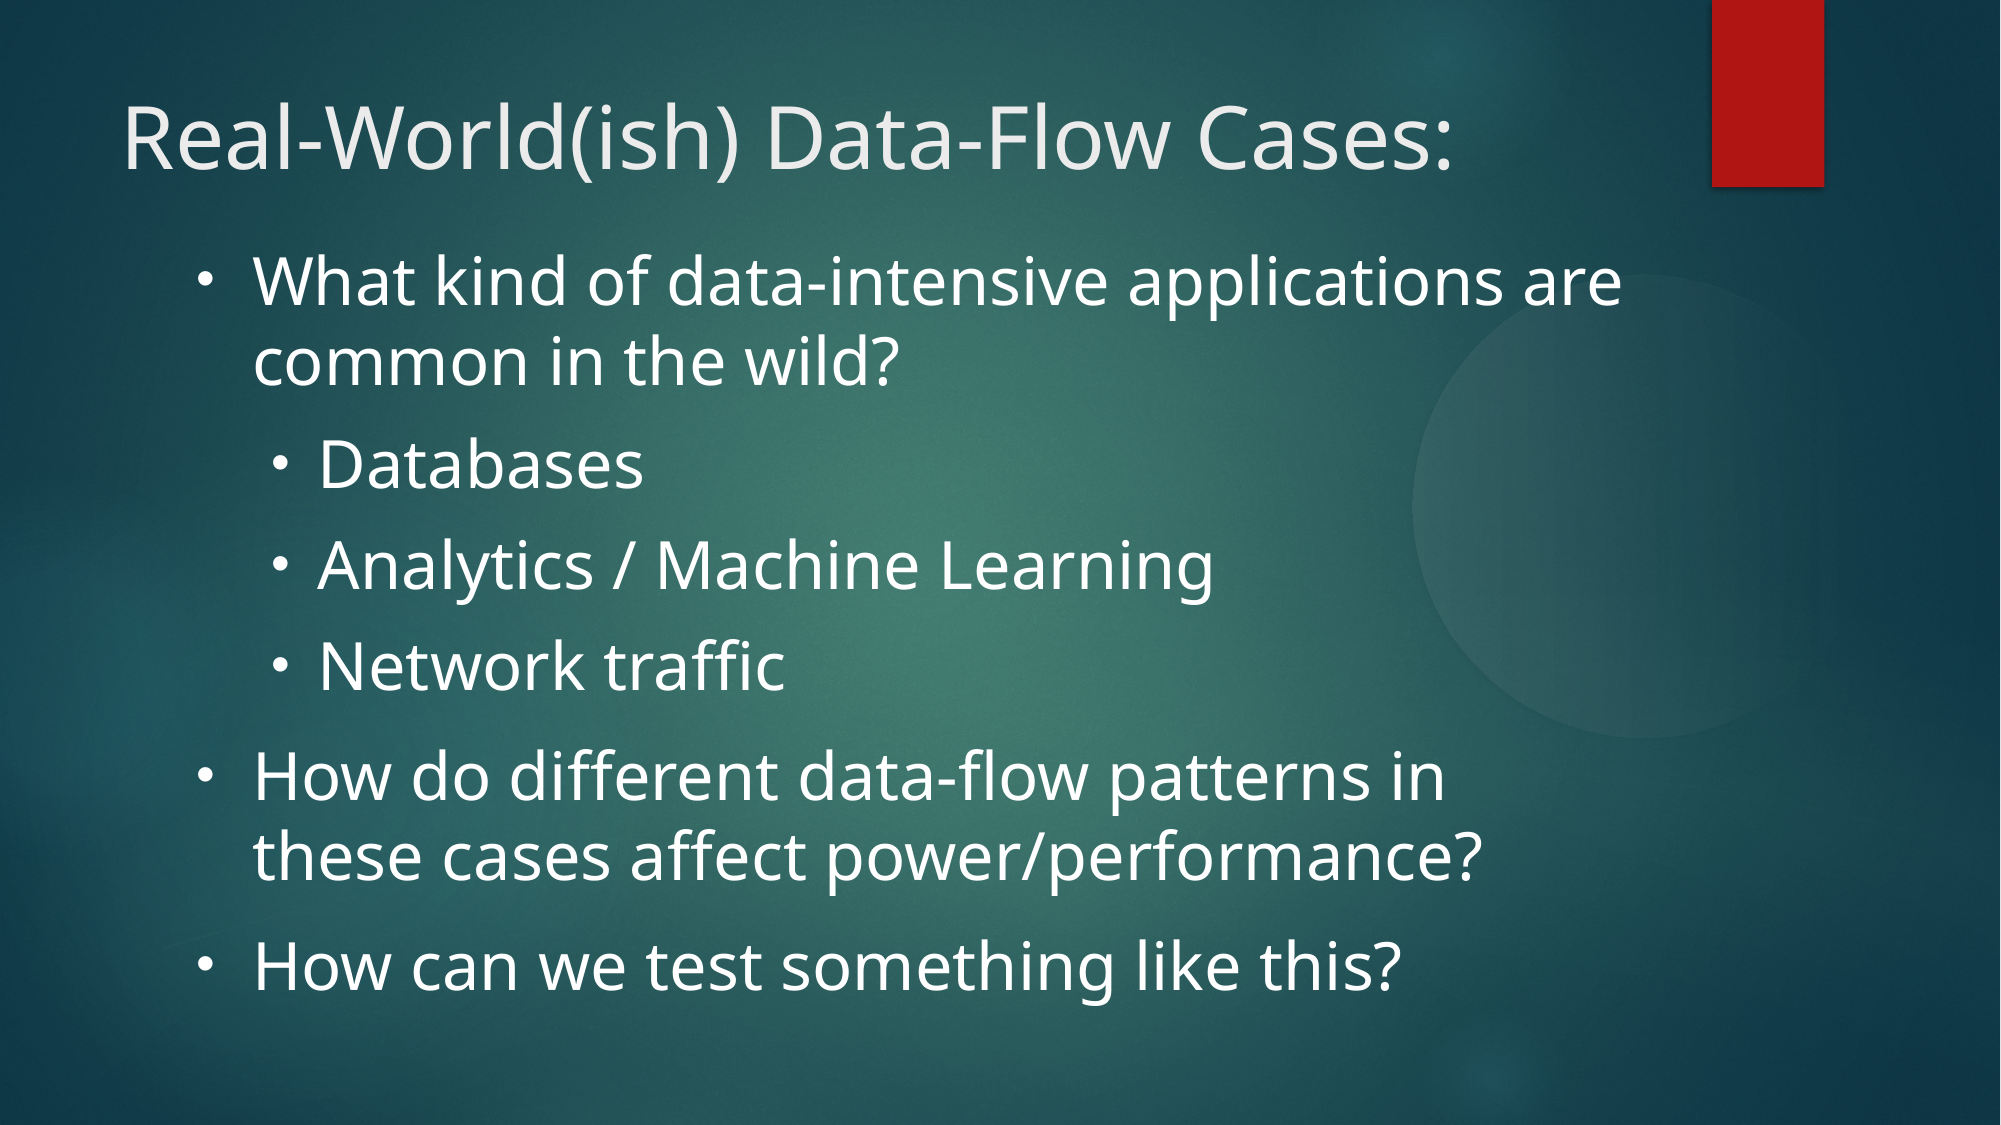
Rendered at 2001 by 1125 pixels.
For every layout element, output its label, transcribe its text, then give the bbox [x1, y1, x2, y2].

picture [0, 0, 2001, 1125]
text_box What kind of data-intensive applications are common in the wild? Databases Analytics / Machine Learning Network traffic How do different data-flow patterns in these cases affect power/performance? How can we test something like this? [181, 230, 1649, 1025]
text_box Real-World(ish) Data-Flow Cases: [106, 74, 1649, 304]
